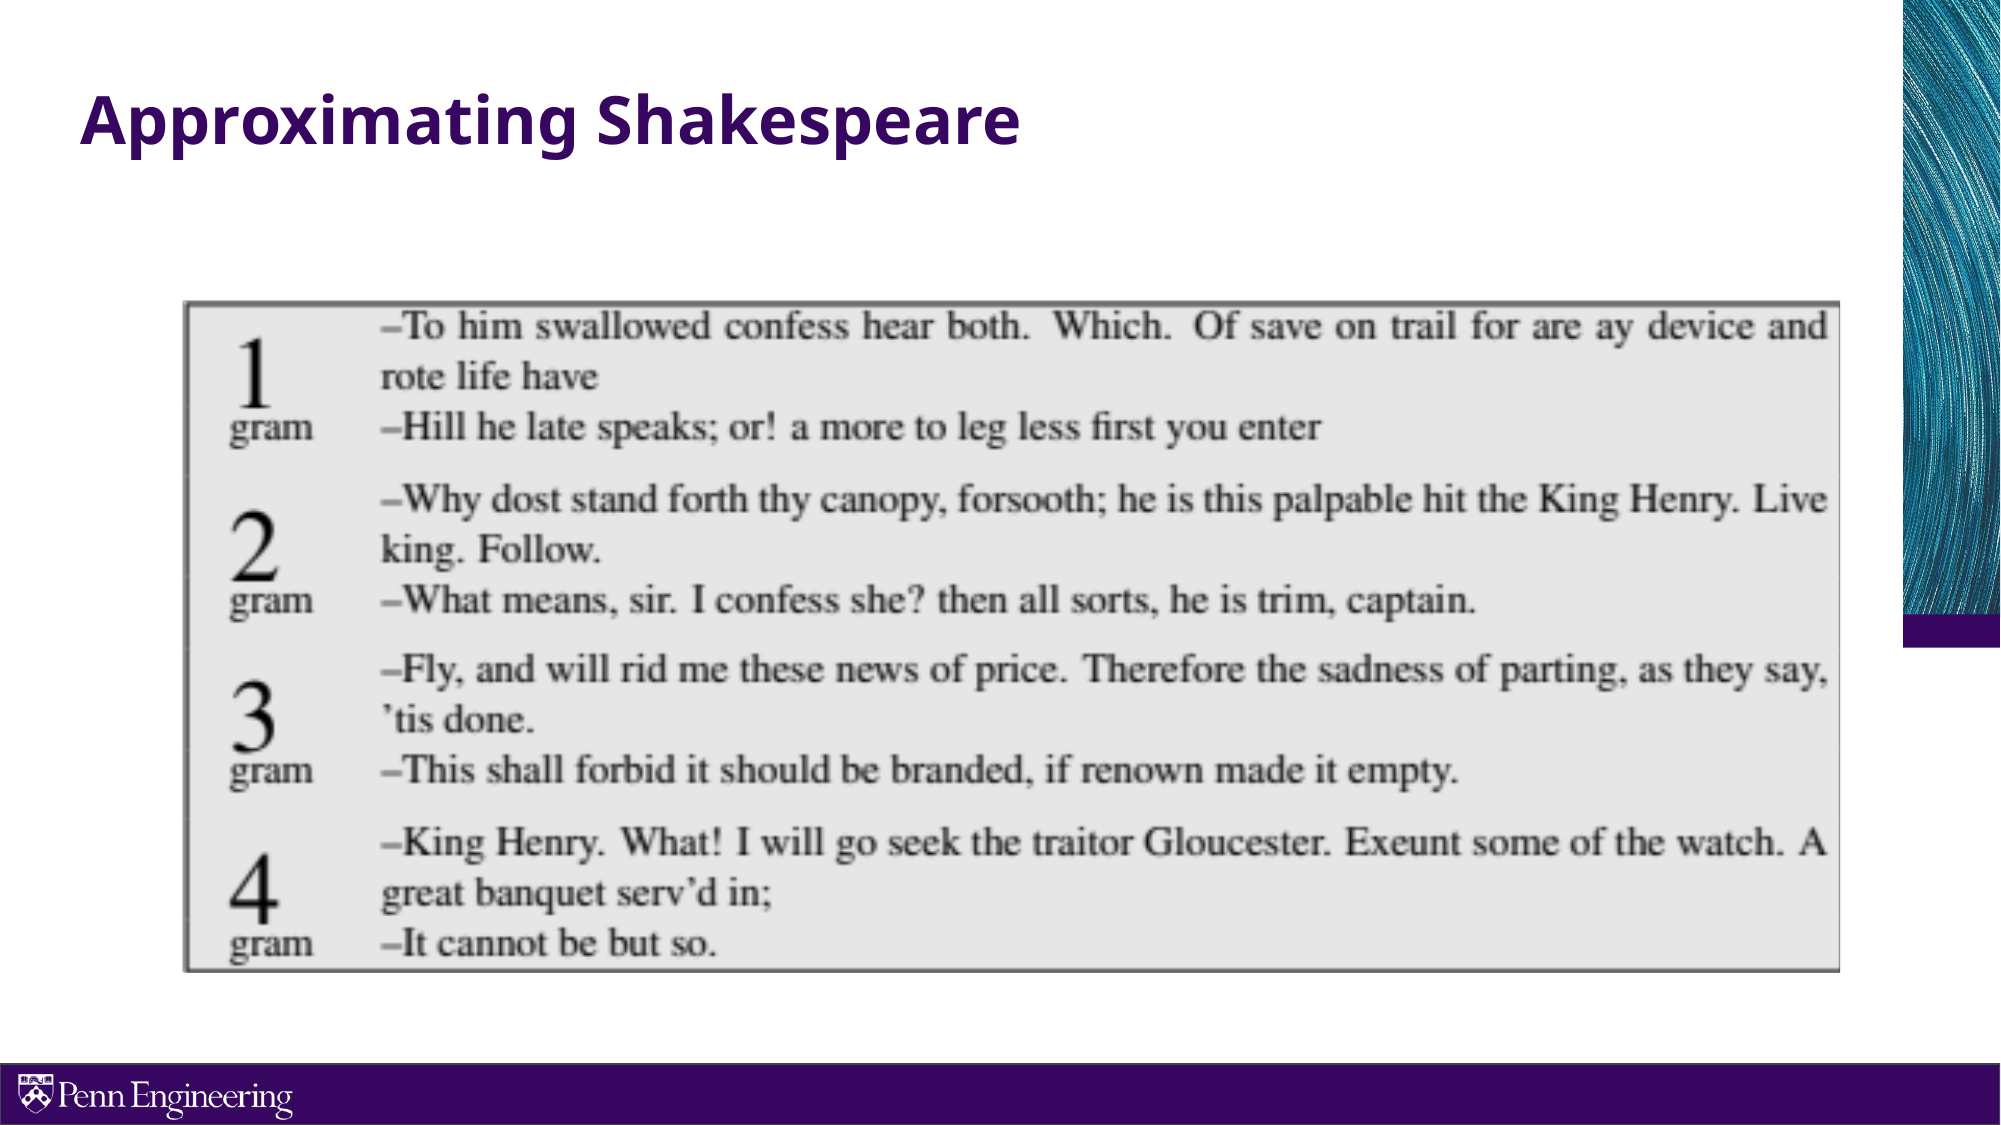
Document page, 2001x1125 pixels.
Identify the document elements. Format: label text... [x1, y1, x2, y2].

picture [175, 299, 1841, 973]
picture [1916, 342, 1921, 352]
picture [1913, 321, 1917, 333]
picture [1962, 39, 1970, 47]
picture [1903, 374, 1908, 384]
picture [1903, 310, 1915, 339]
list [0, 221, 1725, 1008]
picture [1903, 0, 2001, 618]
picture [1906, 362, 1912, 370]
picture [1949, 13, 1955, 20]
picture [1989, 0, 2001, 13]
picture [1971, 53, 1979, 64]
picture [1903, 523, 1914, 546]
picture [1908, 277, 1920, 293]
picture [8, 1066, 301, 1123]
title Approximating Shakespeare [65, 59, 1863, 187]
picture [1903, 341, 1915, 350]
